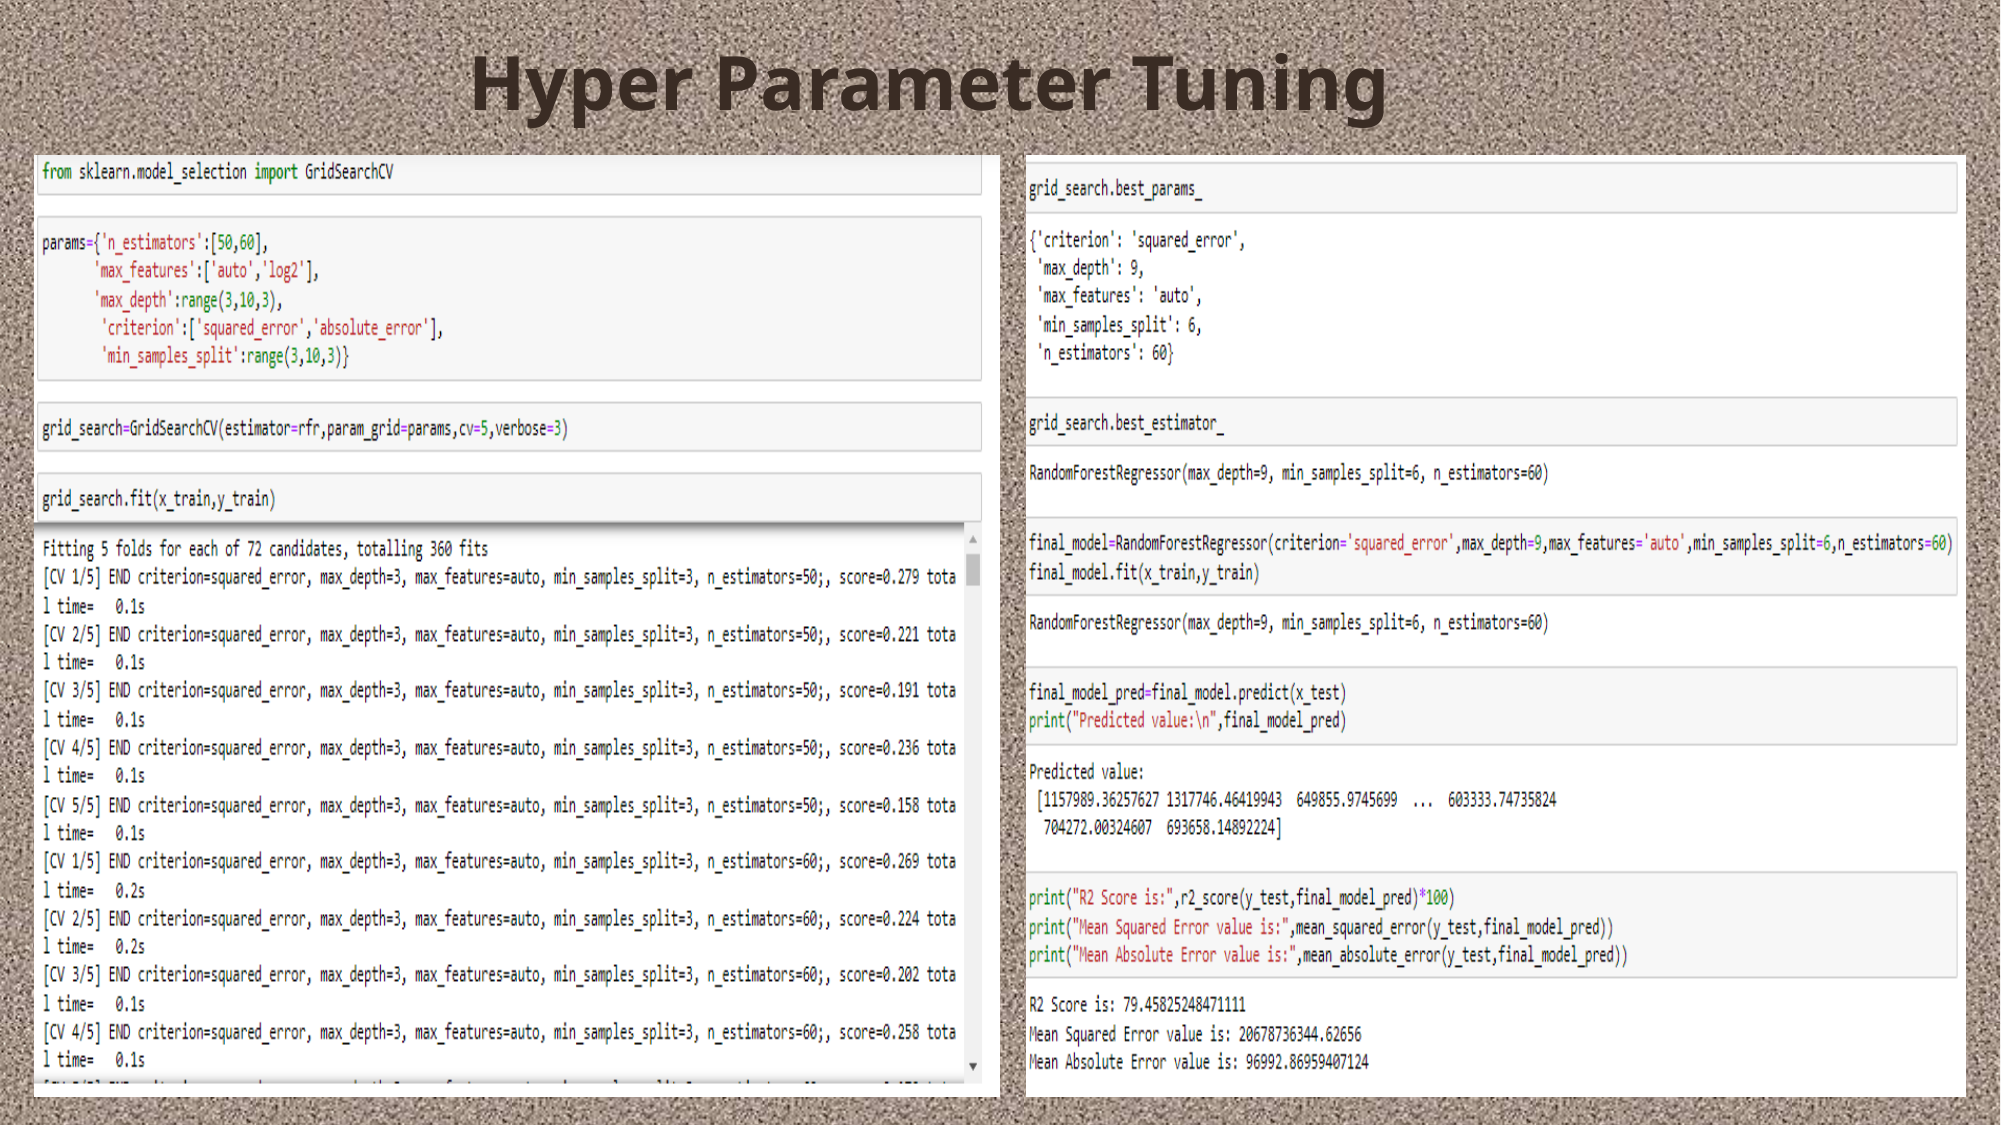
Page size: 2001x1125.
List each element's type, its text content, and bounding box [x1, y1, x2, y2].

text_box Hyper Parameter Tuning [261, 28, 1597, 134]
picture [0, 0, 2001, 1125]
